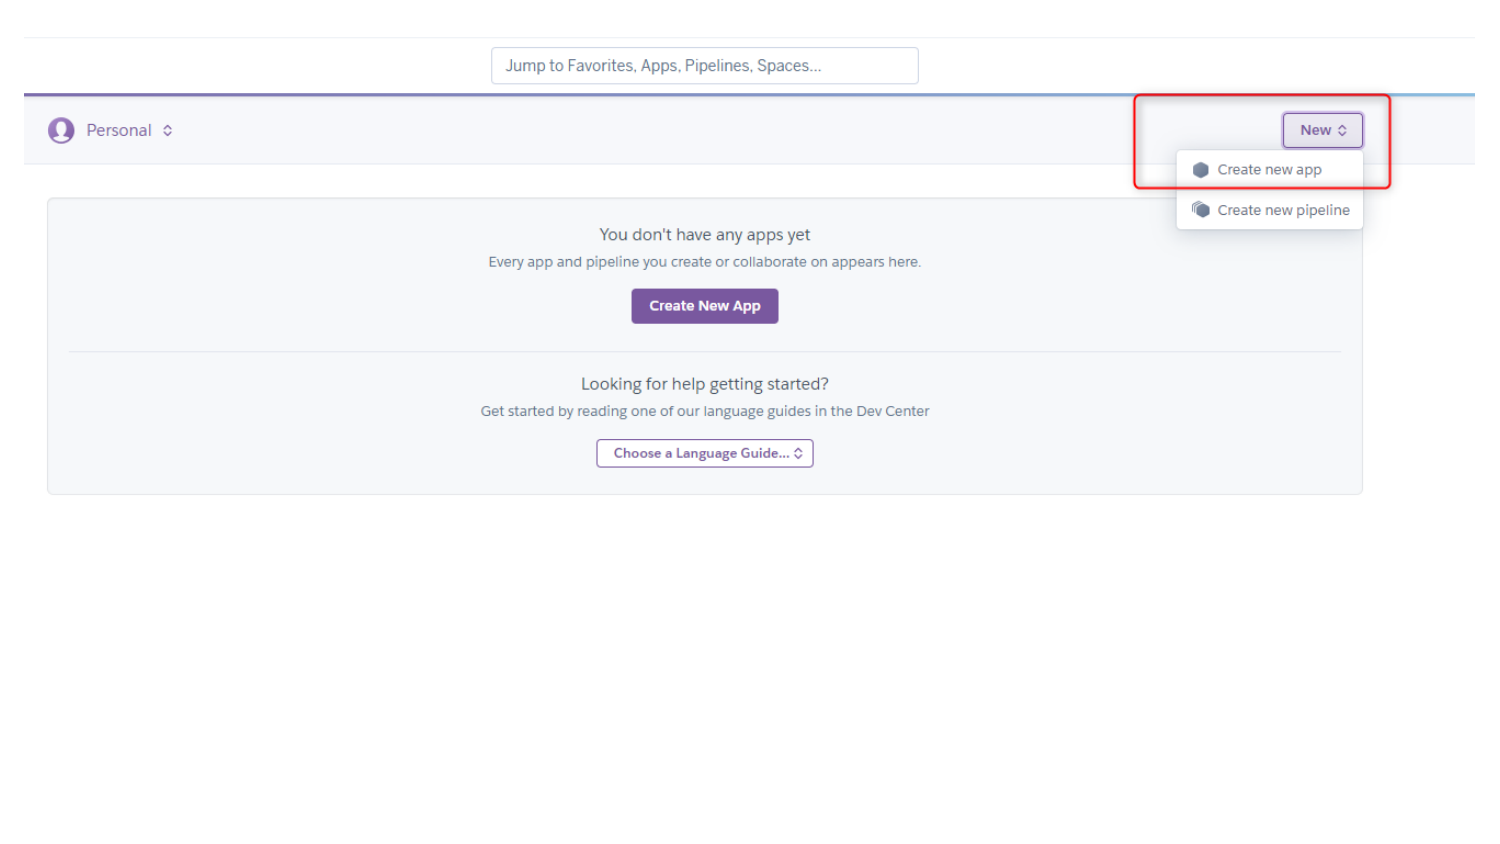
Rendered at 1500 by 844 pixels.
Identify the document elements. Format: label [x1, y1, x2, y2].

picture [24, 24, 1476, 729]
